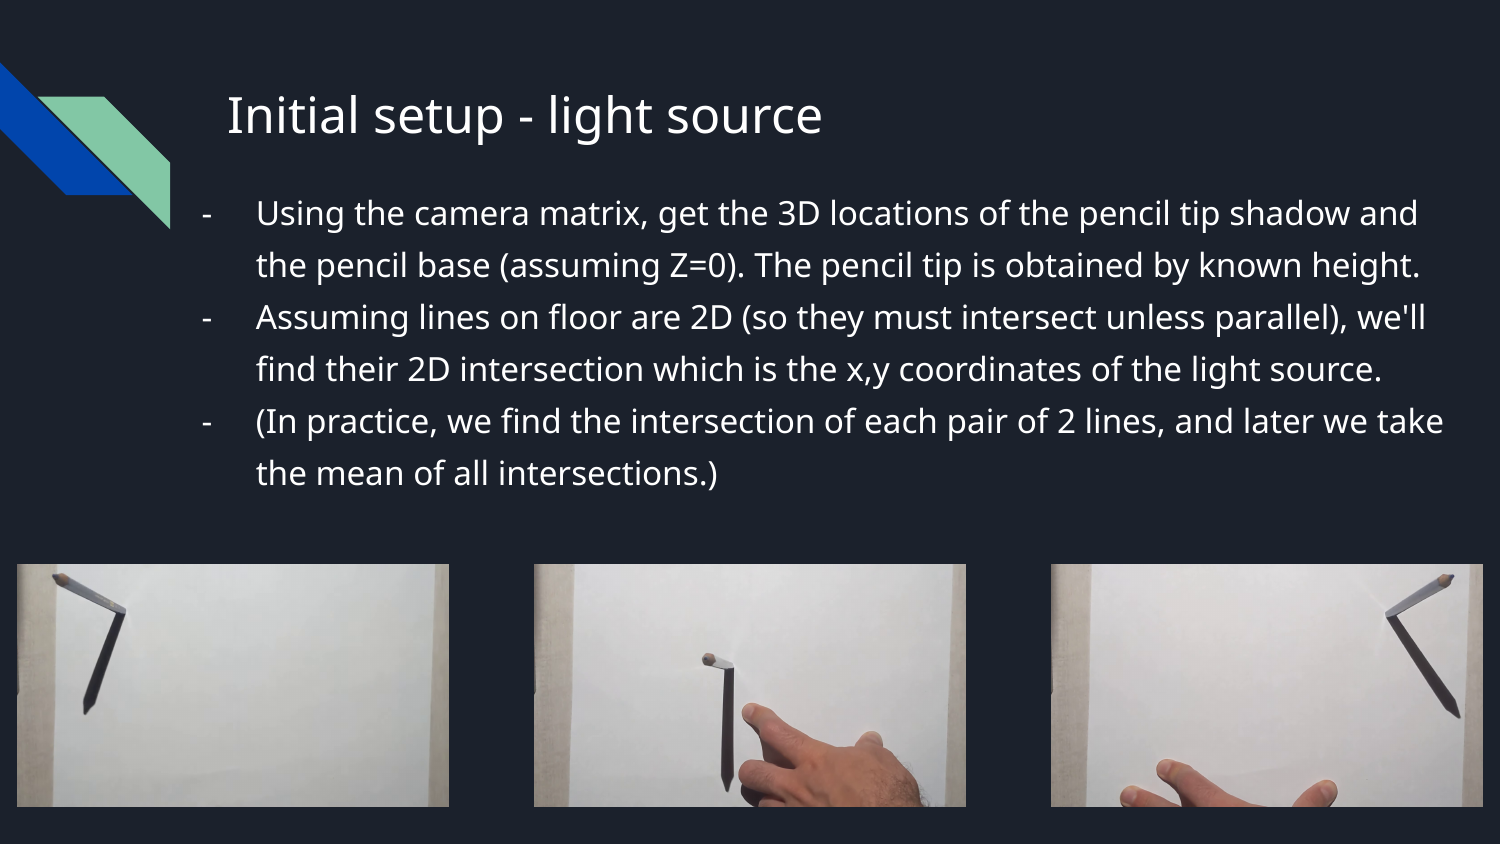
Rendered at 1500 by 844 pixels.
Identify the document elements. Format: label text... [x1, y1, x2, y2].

picture [534, 564, 966, 808]
title Initial setup - light source [212, 64, 1433, 168]
picture [1051, 564, 1483, 808]
picture [17, 564, 449, 808]
list Using the camera matrix, get the 3D locations of the pencil tip shadow and the pencil base (assuming Z=0). The pencil tip is obtained by known height. Assuming lines on floor are 2D (so they must intersect unless parallel), we'll find their 2D intersection which is the x,y coordinates of the light source. (In practice, we find the intersection of each pair of 2 lines, and later we take the mean of all intersections.) [165, 168, 1467, 794]
